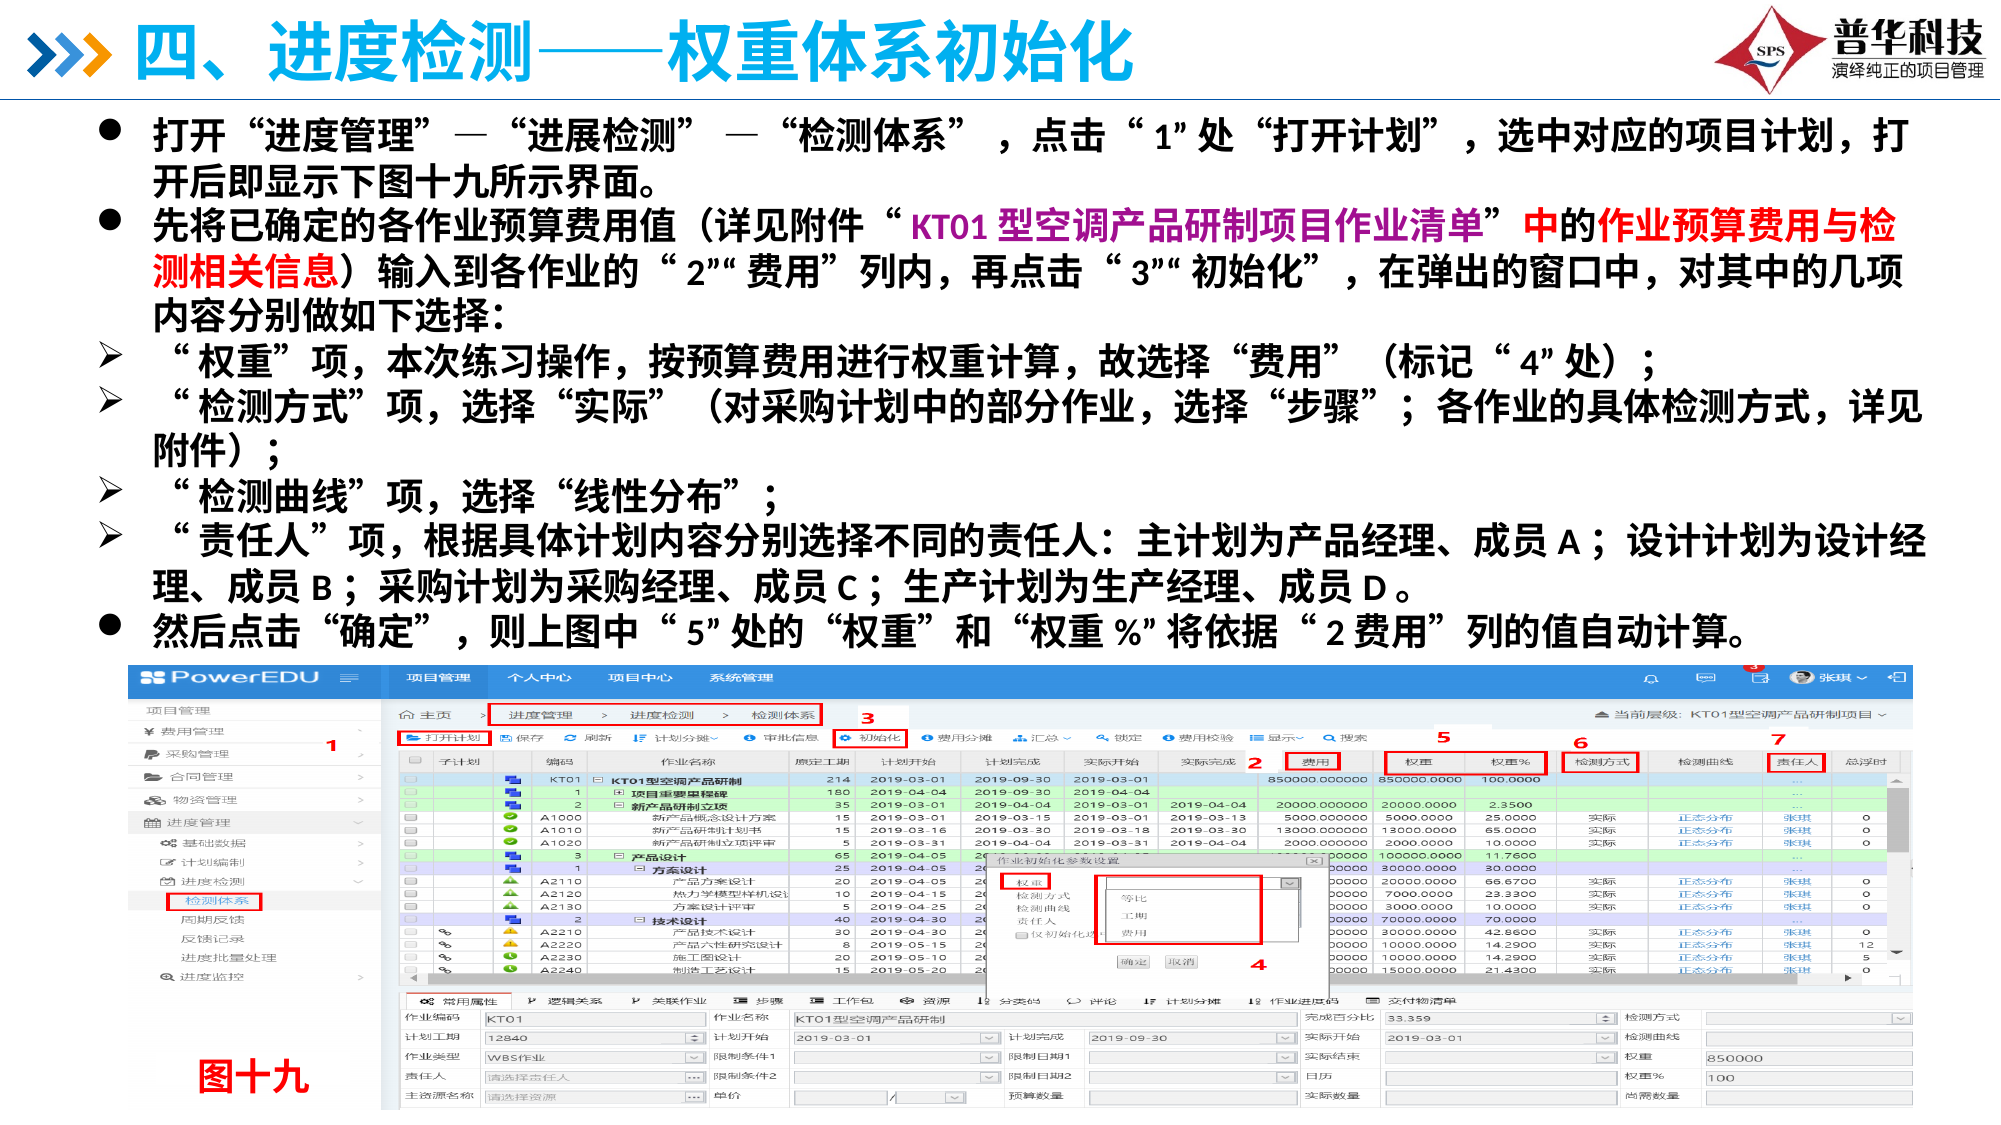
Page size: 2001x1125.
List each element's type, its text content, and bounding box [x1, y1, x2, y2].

title 四、进度检测——权重体系初始化 [118, 20, 1236, 91]
text_box 打开“进度管理”—“进展检测” —“检测体系” ，点击“1”处“打开计划”，选中对应的项目计划，打开后即显示下图十九所示界面。 先将已确定的各作业预算费用值（详见附件“KT01型空调产品研制项目作业清单”中的作业预算费用与检测相关信息）输入到各作业的“2”“费用”列内，再点击“3”“初始化”，在弹出的窗口中，对其中的几项内容分别做如下选择： “权重”项，本次练习操作，按预算费用进行权重计算，故选择“费用”（标记“4”处）； “检测方式”项，选择“实际”（对采购计划中的部分作业，选择“步骤”；各作业的具体检测方式，详见附件）； “检测曲线”项，选择“线性分布”； “责任人”项，根据具体计划内容分别选择不同的责任人：主计划为产品经理、成员A；设计计划为设计经理、成员B；采购计划为采购经理、成员C；生产计划为生产经理、成员D。 然后点击“确定”，则上图中“5”处的“权重”和“权重%”将依据“2费用”列的值自动计算。 [37, 105, 1949, 660]
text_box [128, 665, 1913, 1110]
picture [1703, 4, 1999, 95]
